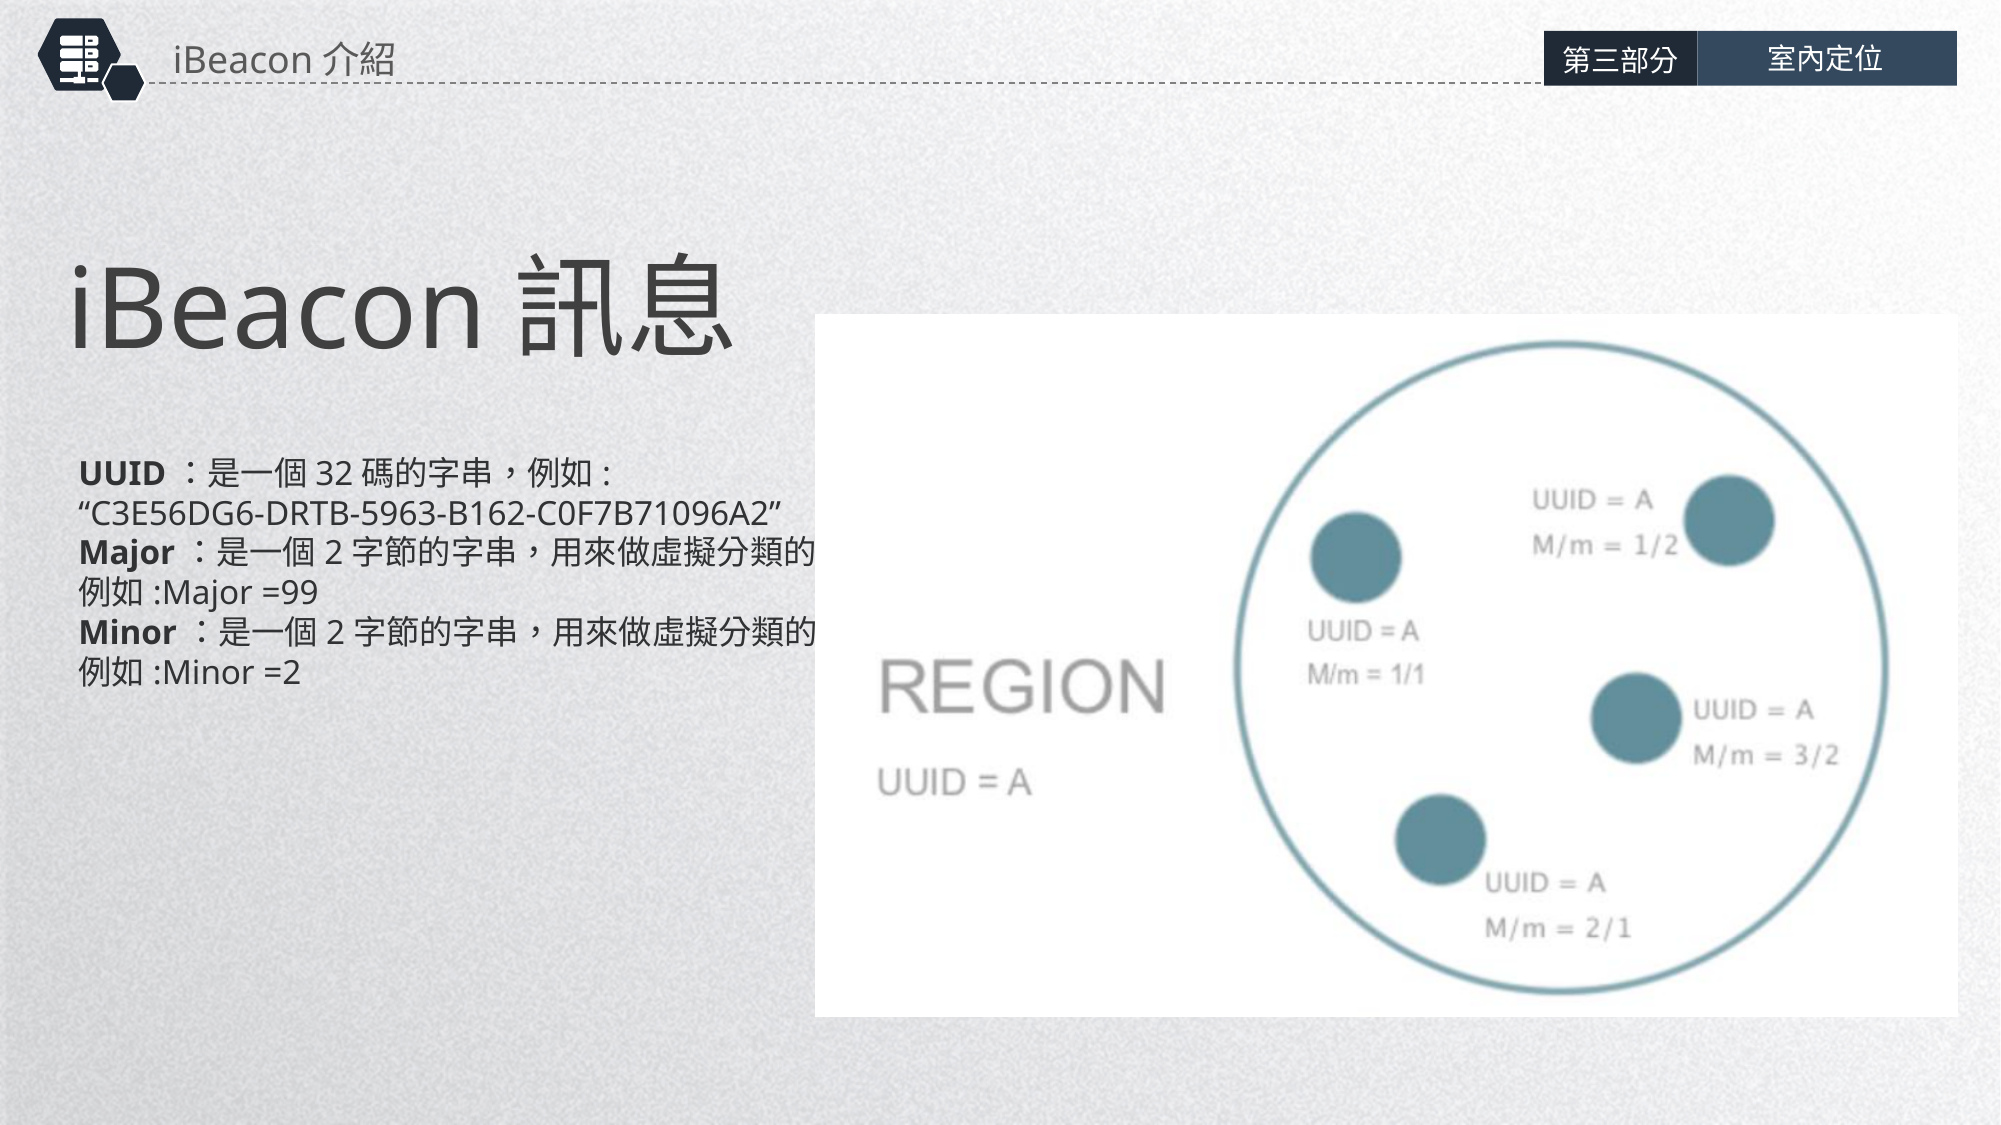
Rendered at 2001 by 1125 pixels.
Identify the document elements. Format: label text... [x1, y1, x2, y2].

text_box [60, 35, 83, 46]
text_box [85, 35, 99, 46]
text_box [1695, 29, 1959, 88]
text_box UUID：是一個32碼的字串，例如: “C3E56DG6-DRTB-5963-B162-C0F7B71096A2” Major：是一個2字節的字串，用來做虛擬分類的 例如:Major =99 Minor：是一個2字節的字串，用來做虛擬分類的 例如:Minor =2 [63, 444, 810, 699]
picture [0, 0, 2001, 1125]
text_box [85, 61, 99, 72]
text_box [60, 61, 86, 84]
text_box 室內定位 [1695, 34, 1956, 82]
text_box 第三部分 [1544, 36, 1698, 83]
text_box [100, 62, 148, 104]
text_box [87, 78, 99, 83]
text_box [60, 48, 83, 59]
text_box [37, 18, 121, 91]
text_box [1544, 83, 1695, 88]
text_box [1542, 29, 1695, 82]
text_box iBeacon訊息 [51, 188, 754, 379]
text_box [85, 48, 99, 59]
text_box iBeacon介紹 [161, 30, 528, 82]
